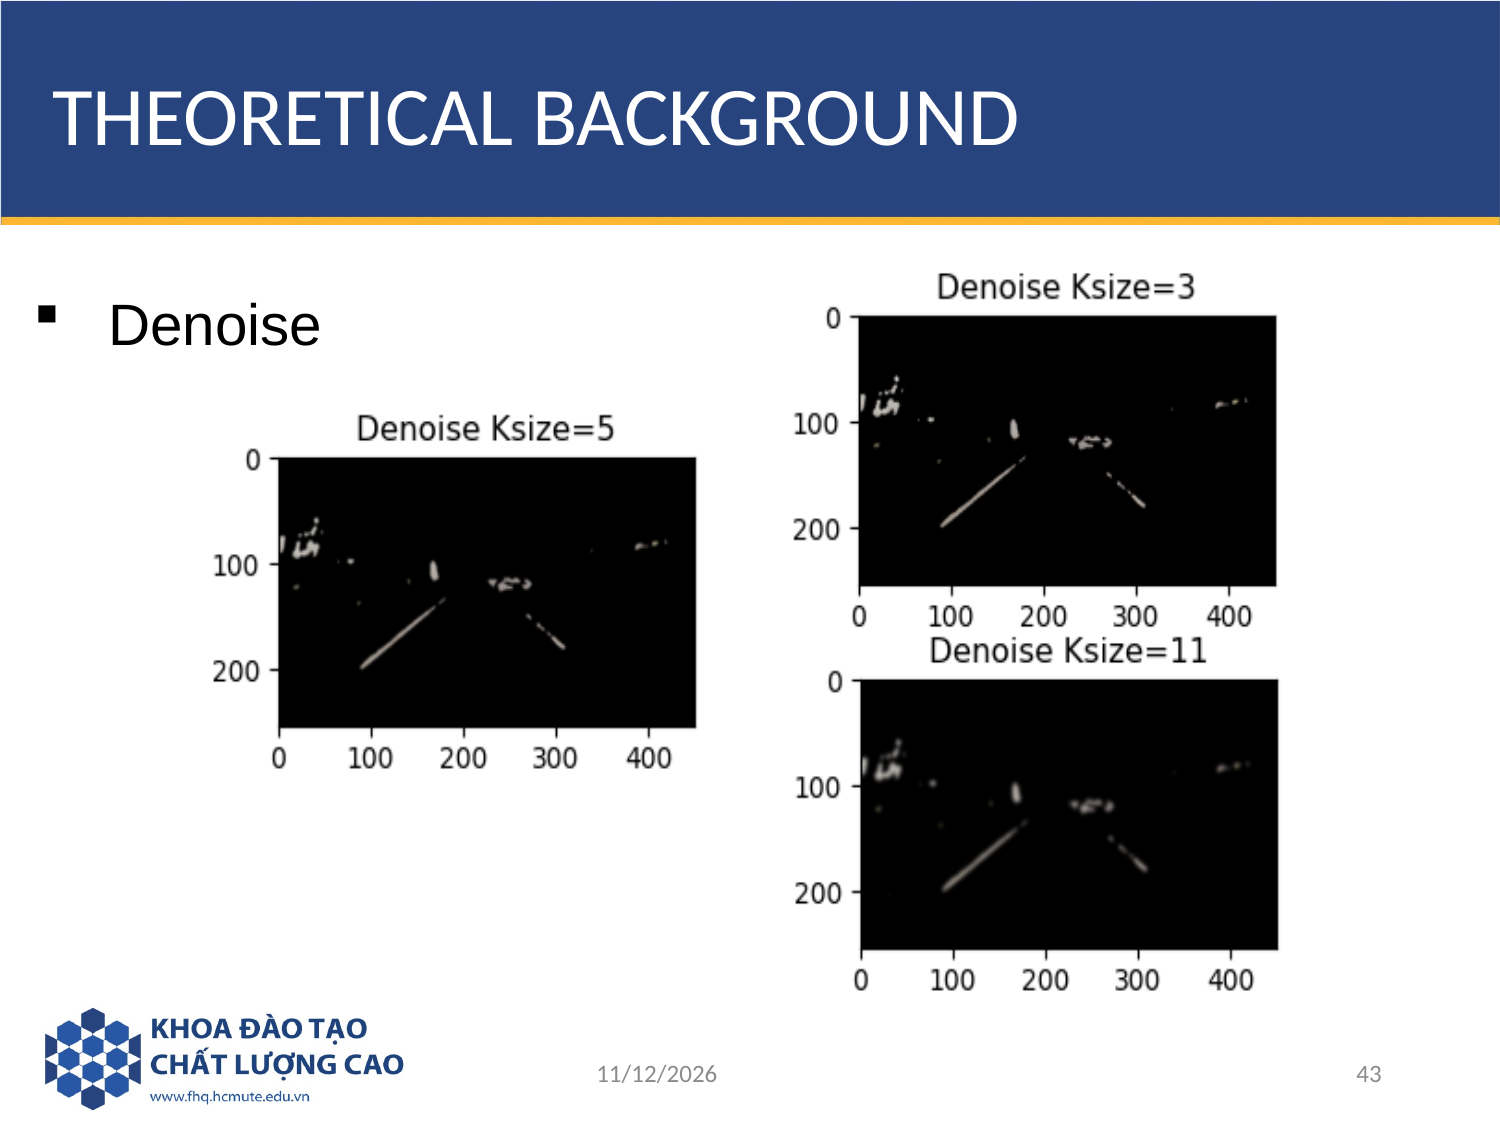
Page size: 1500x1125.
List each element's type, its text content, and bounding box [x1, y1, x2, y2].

picture [2, 0, 1499, 1118]
text_box THEORETICAL BACKGROUND [863, 54, 1060, 170]
text_box Denoise [18, 279, 203, 365]
slide_number 43 [1059, 1042, 1397, 1103]
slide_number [581, 1042, 919, 1103]
text_box THEORETICAL BACKGROUND [37, 54, 637, 170]
